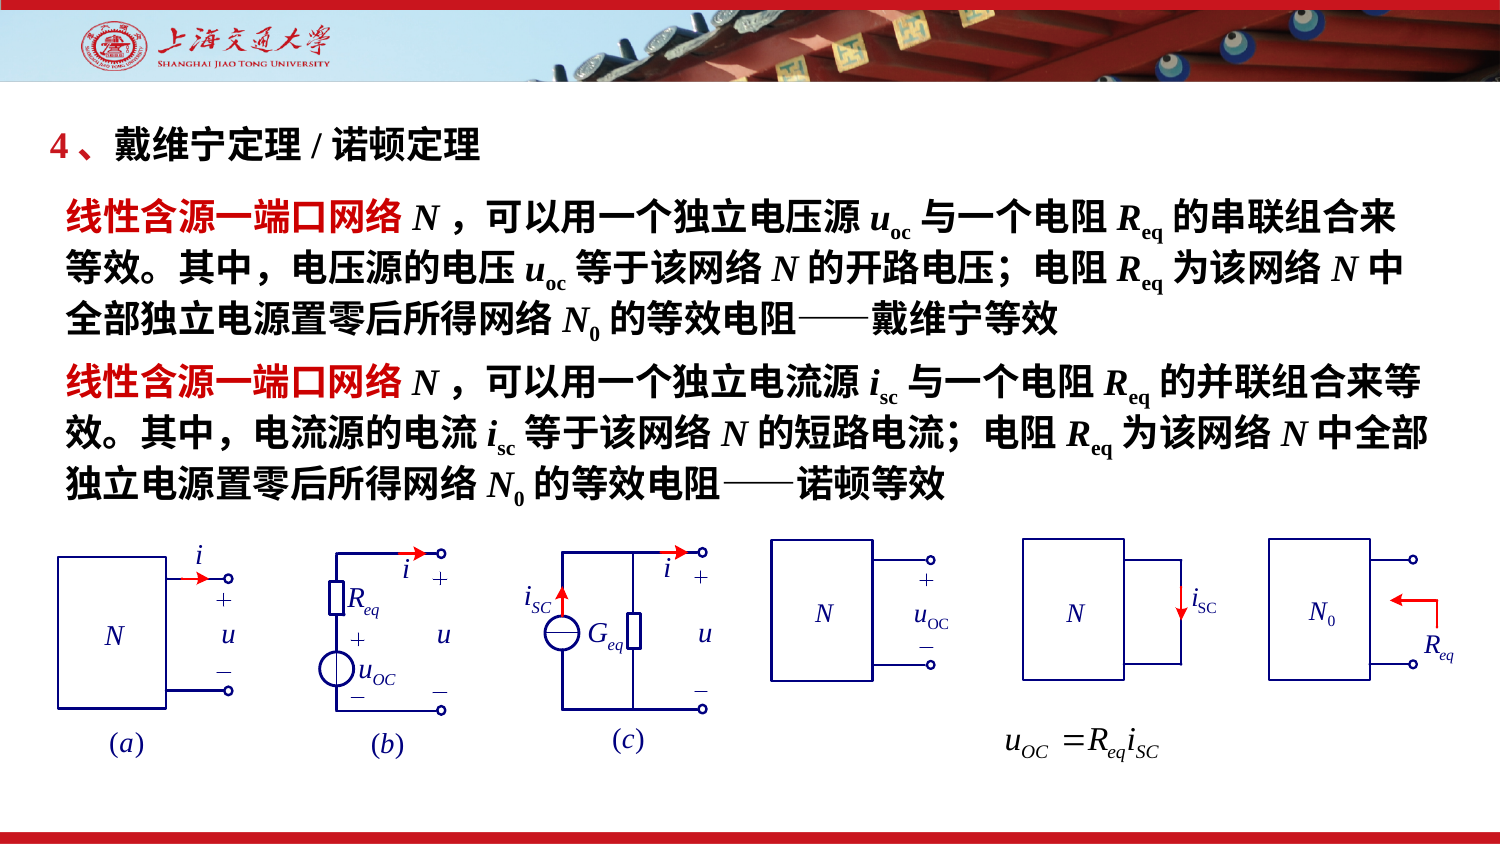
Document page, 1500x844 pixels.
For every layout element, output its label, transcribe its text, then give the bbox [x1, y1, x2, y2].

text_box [766, 534, 1464, 686]
text_box 线性含源一端口网络N，可以用一个独立电压源uoc与一个电阻Req的串联组合来等效。其中，电压源的电压uoc等于该网络N的开路电压；电阻Req为该网络N中全部独立电源置零后所得网络N0的等效电阻——戴维宁等效 [51, 185, 1450, 350]
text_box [1000, 716, 1167, 770]
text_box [53, 534, 723, 770]
text_box 4、戴维宁定理/诺顿定理 [35, 114, 523, 174]
text_box 线性含源一端口网络N，可以用一个独立电流源isc与一个电阻Req的并联组合来等效。其中，电流源的电流isc等于该网络N的短路电流；电阻Req为该网络N中全部独立电源置零后所得网络N0的等效电阻——诺顿等效 [50, 350, 1450, 519]
picture [0, 0, 1500, 82]
